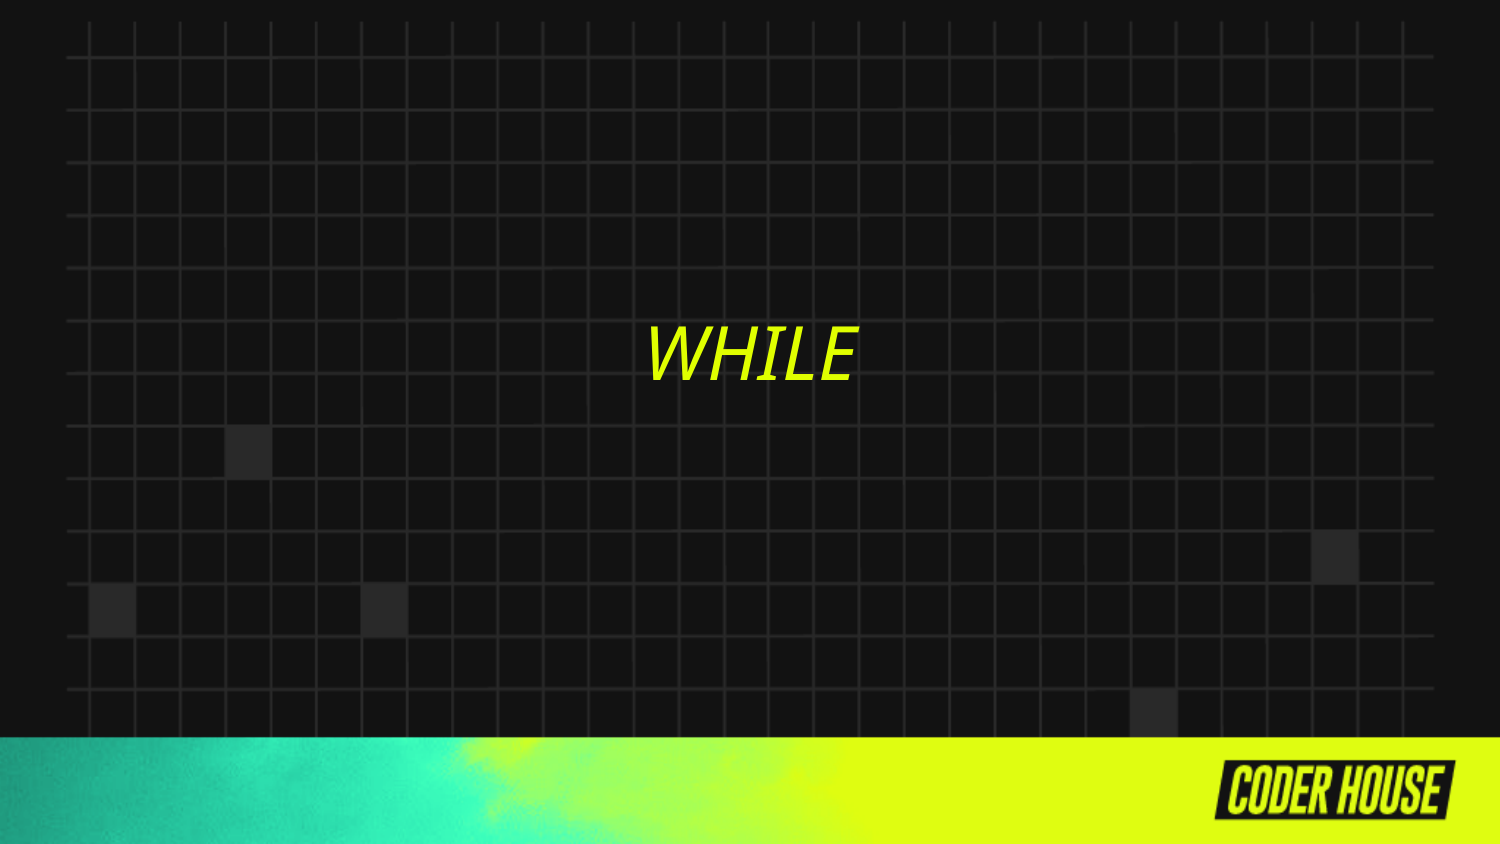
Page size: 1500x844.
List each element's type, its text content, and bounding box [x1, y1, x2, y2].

text_box WHILE [358, 269, 1142, 432]
picture [0, 0, 1500, 844]
